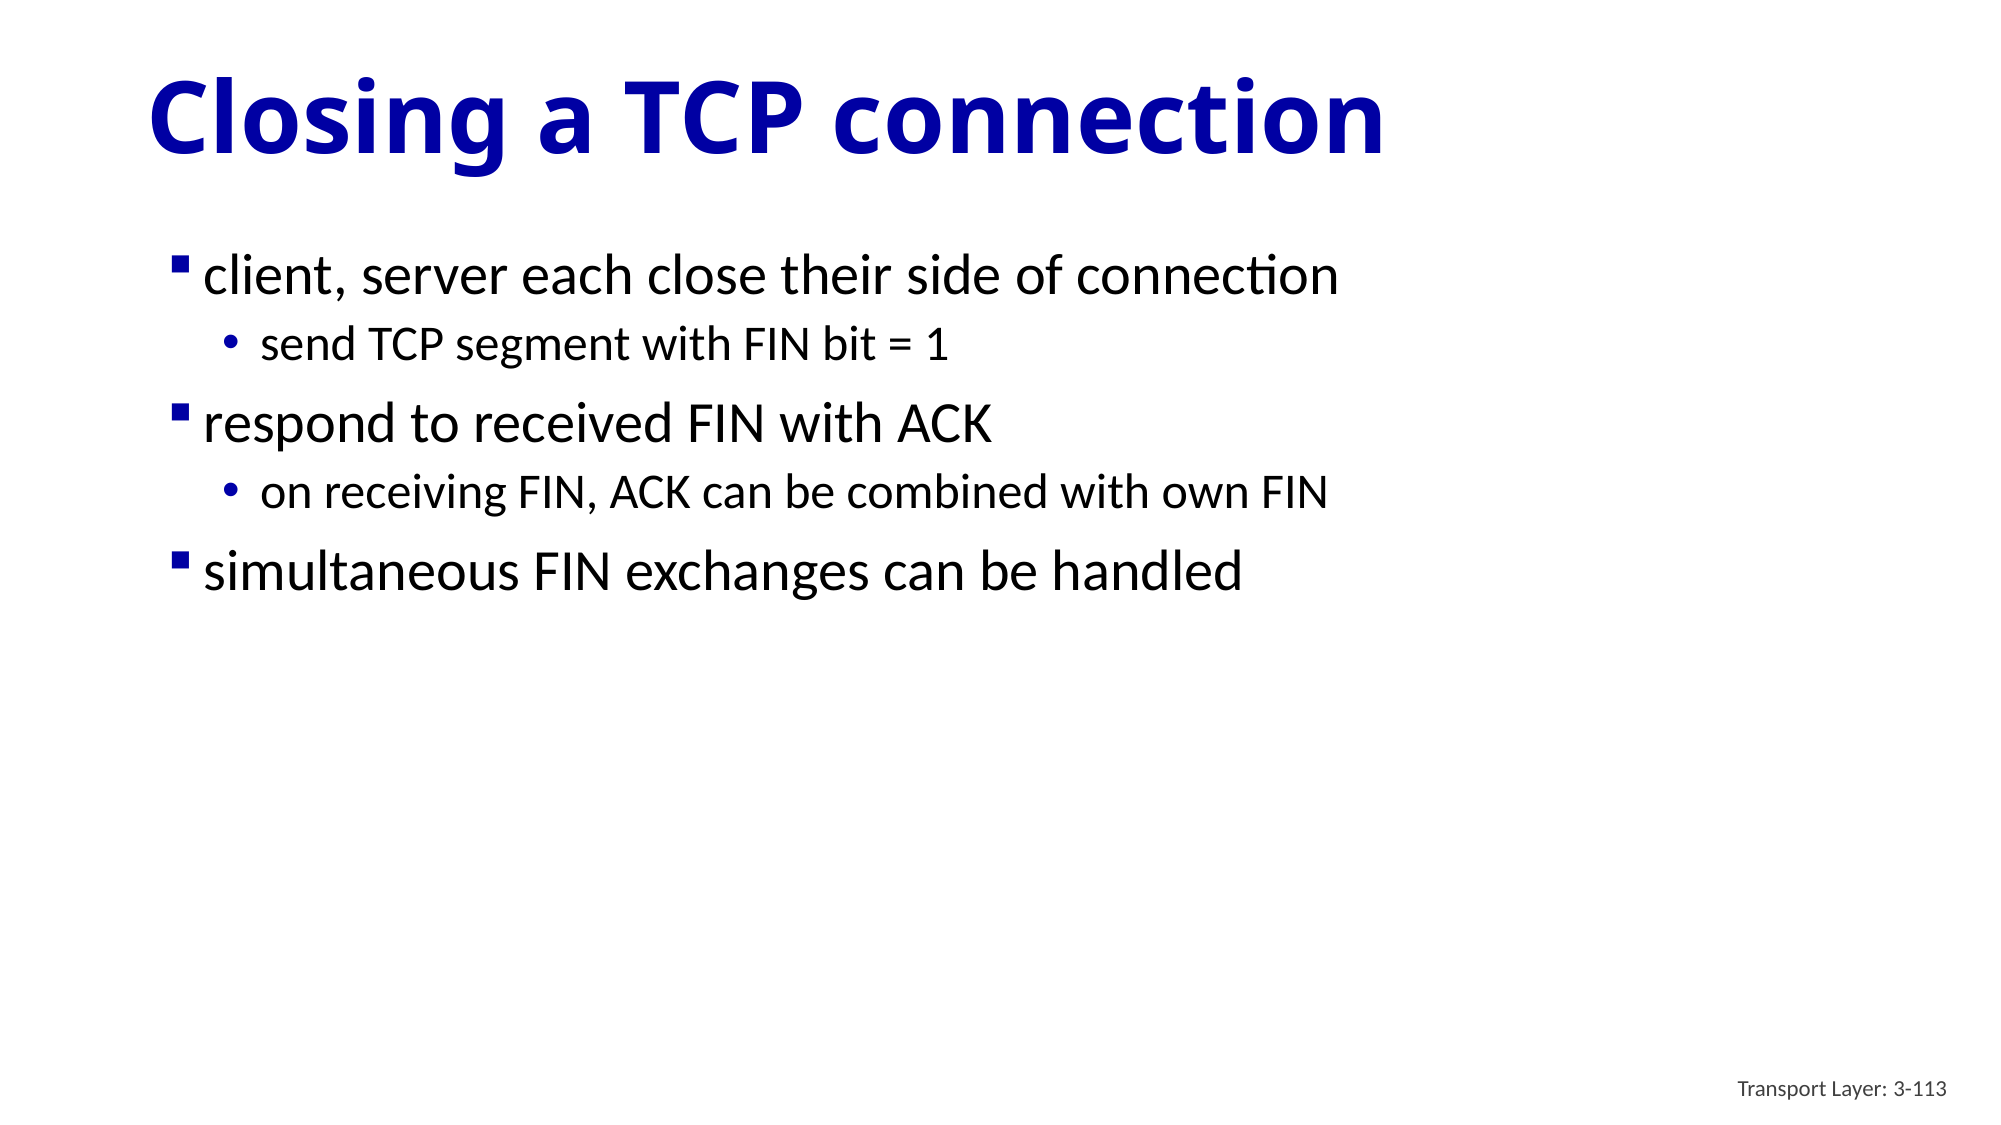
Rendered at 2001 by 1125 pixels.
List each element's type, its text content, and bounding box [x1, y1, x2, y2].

text_box client, server each close their side of connection send TCP segment with FIN bit = 1 respond to received FIN with ACK on receiving FIN, ACK can be combined with own FIN simultaneous FIN exchanges can be handled [130, 236, 1722, 924]
title Closing a TCP connection [131, 47, 2000, 195]
slide_number Transport Layer: 3-113 [1512, 1056, 1963, 1117]
